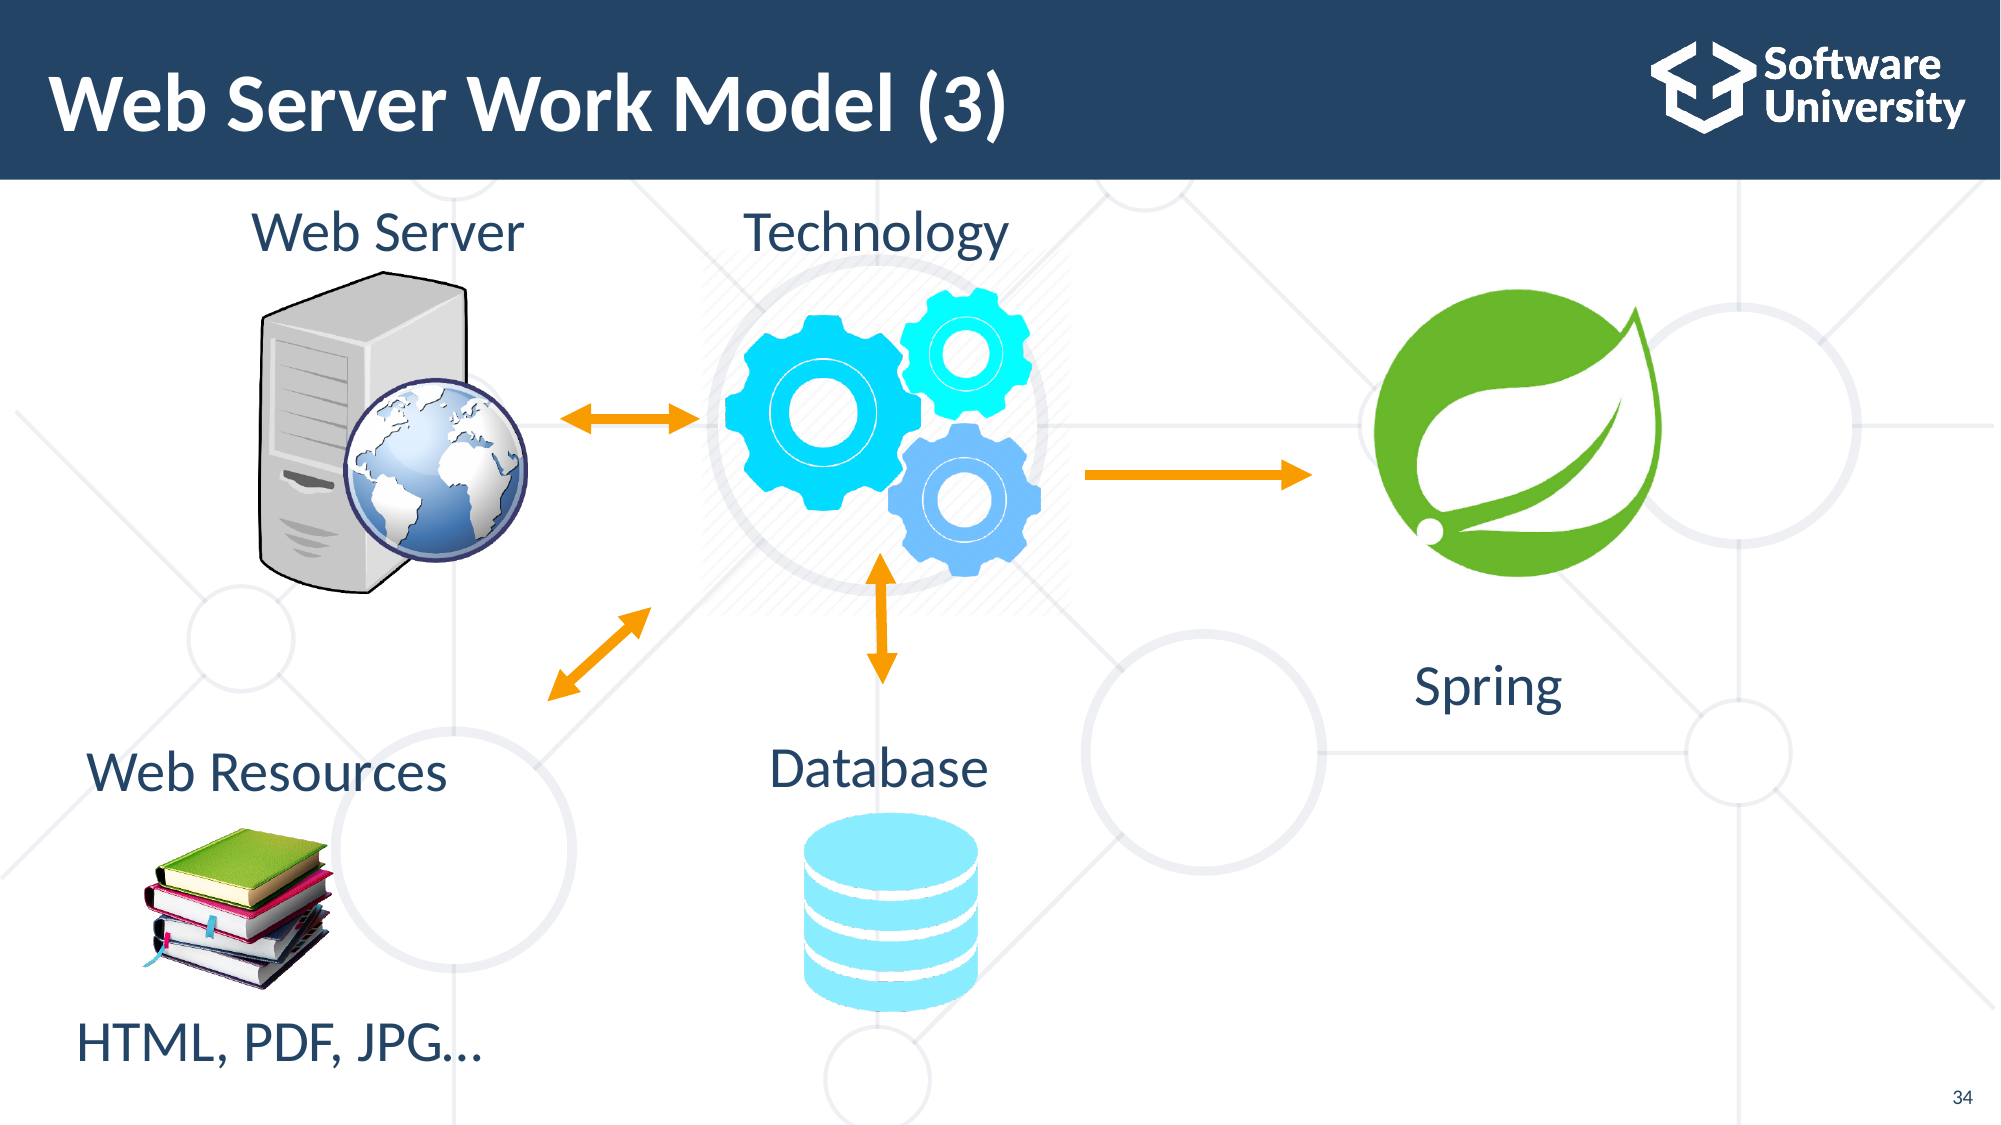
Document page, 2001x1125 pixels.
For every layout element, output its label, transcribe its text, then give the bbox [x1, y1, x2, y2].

picture [1651, 41, 1966, 134]
text_box Technology [729, 185, 1042, 245]
title Web Server Work Model (3) [31, 6, 1603, 189]
slide_number 34 [1927, 1067, 1989, 1117]
picture [258, 271, 528, 594]
picture [1362, 281, 1673, 592]
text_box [547, 606, 652, 702]
text_box HTML, PDF, JPG… [61, 995, 509, 1081]
picture [785, 811, 996, 1021]
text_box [879, 552, 884, 685]
picture [138, 805, 336, 1003]
picture [699, 246, 1072, 619]
text_box Database [754, 721, 1027, 807]
text_box Web Server [236, 185, 550, 271]
text_box Spring [1400, 639, 1713, 725]
text_box Web Resources [71, 725, 470, 811]
